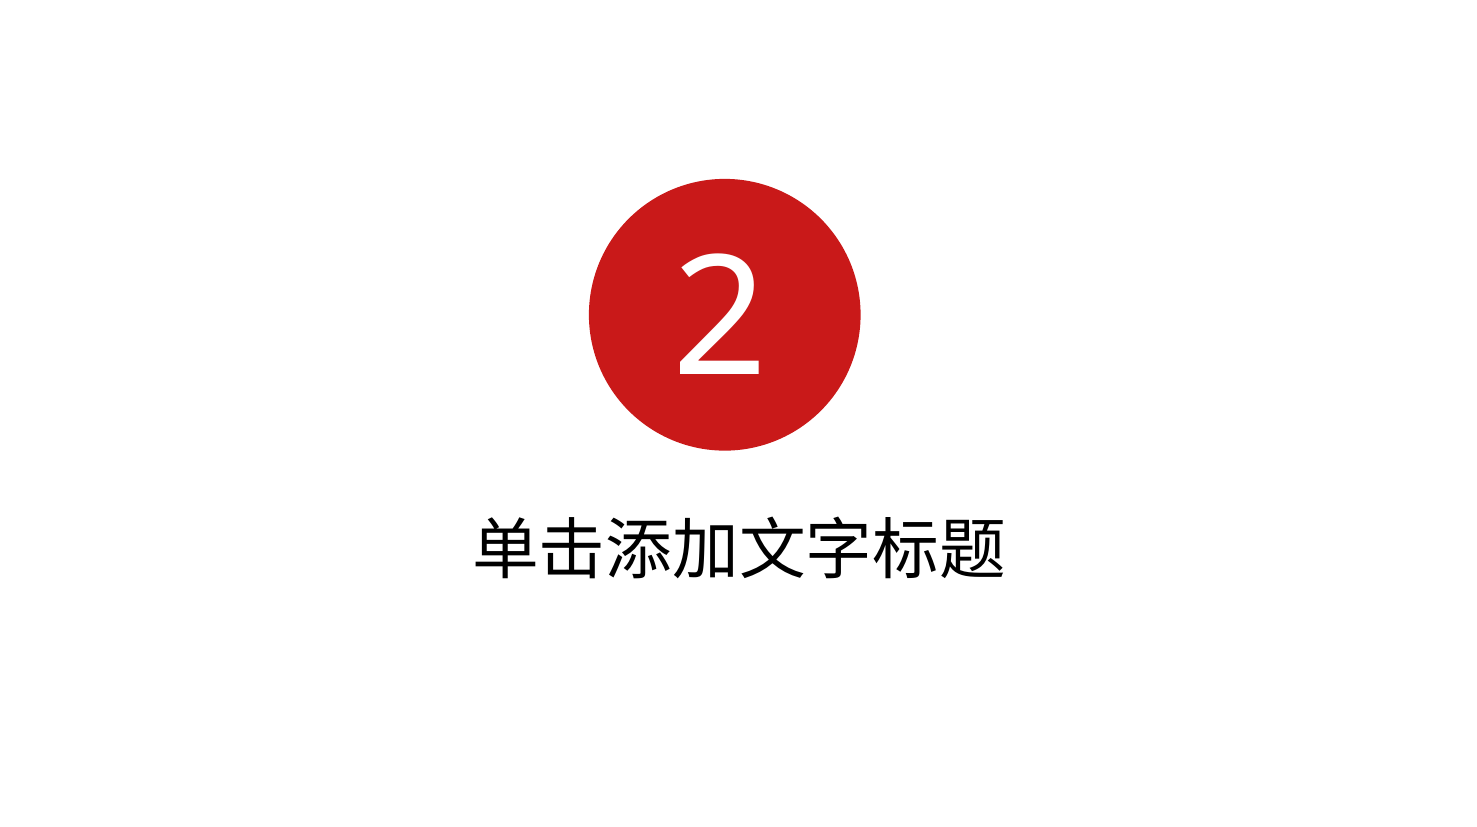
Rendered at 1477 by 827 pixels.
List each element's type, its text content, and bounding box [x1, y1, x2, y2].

text_box 2 [658, 200, 784, 416]
text_box [586, 176, 863, 453]
text_box 单击添加文字标题 [457, 499, 1021, 595]
